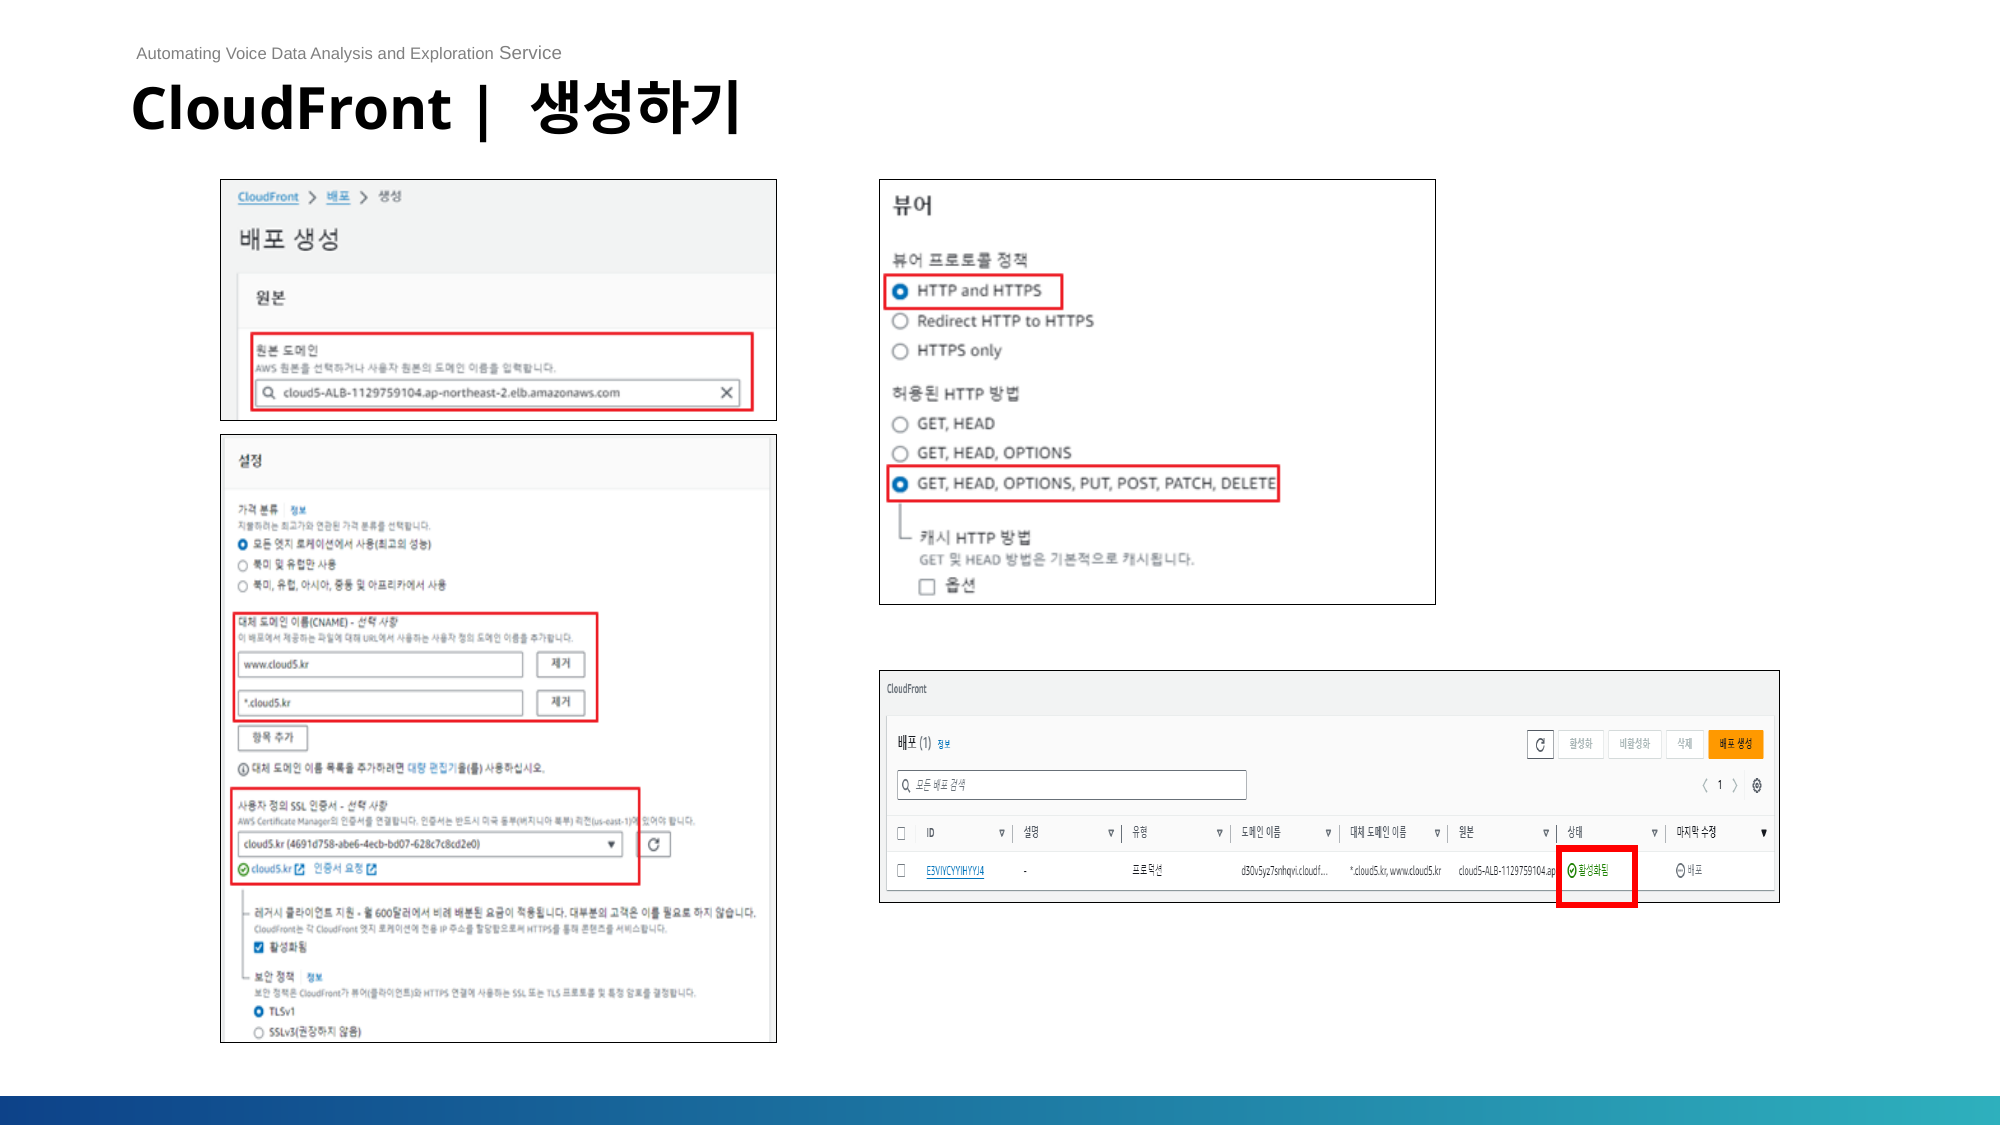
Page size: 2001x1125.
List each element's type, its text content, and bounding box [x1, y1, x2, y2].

picture [879, 179, 1436, 605]
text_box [879, 670, 1780, 906]
text_box Automating Voice Data Analysis and Exploration Service [121, 33, 733, 63]
picture [220, 179, 777, 421]
picture [220, 434, 777, 1043]
text_box CloudFront | 생성하기 [115, 63, 1944, 149]
text_box [0, 1096, 2000, 1125]
